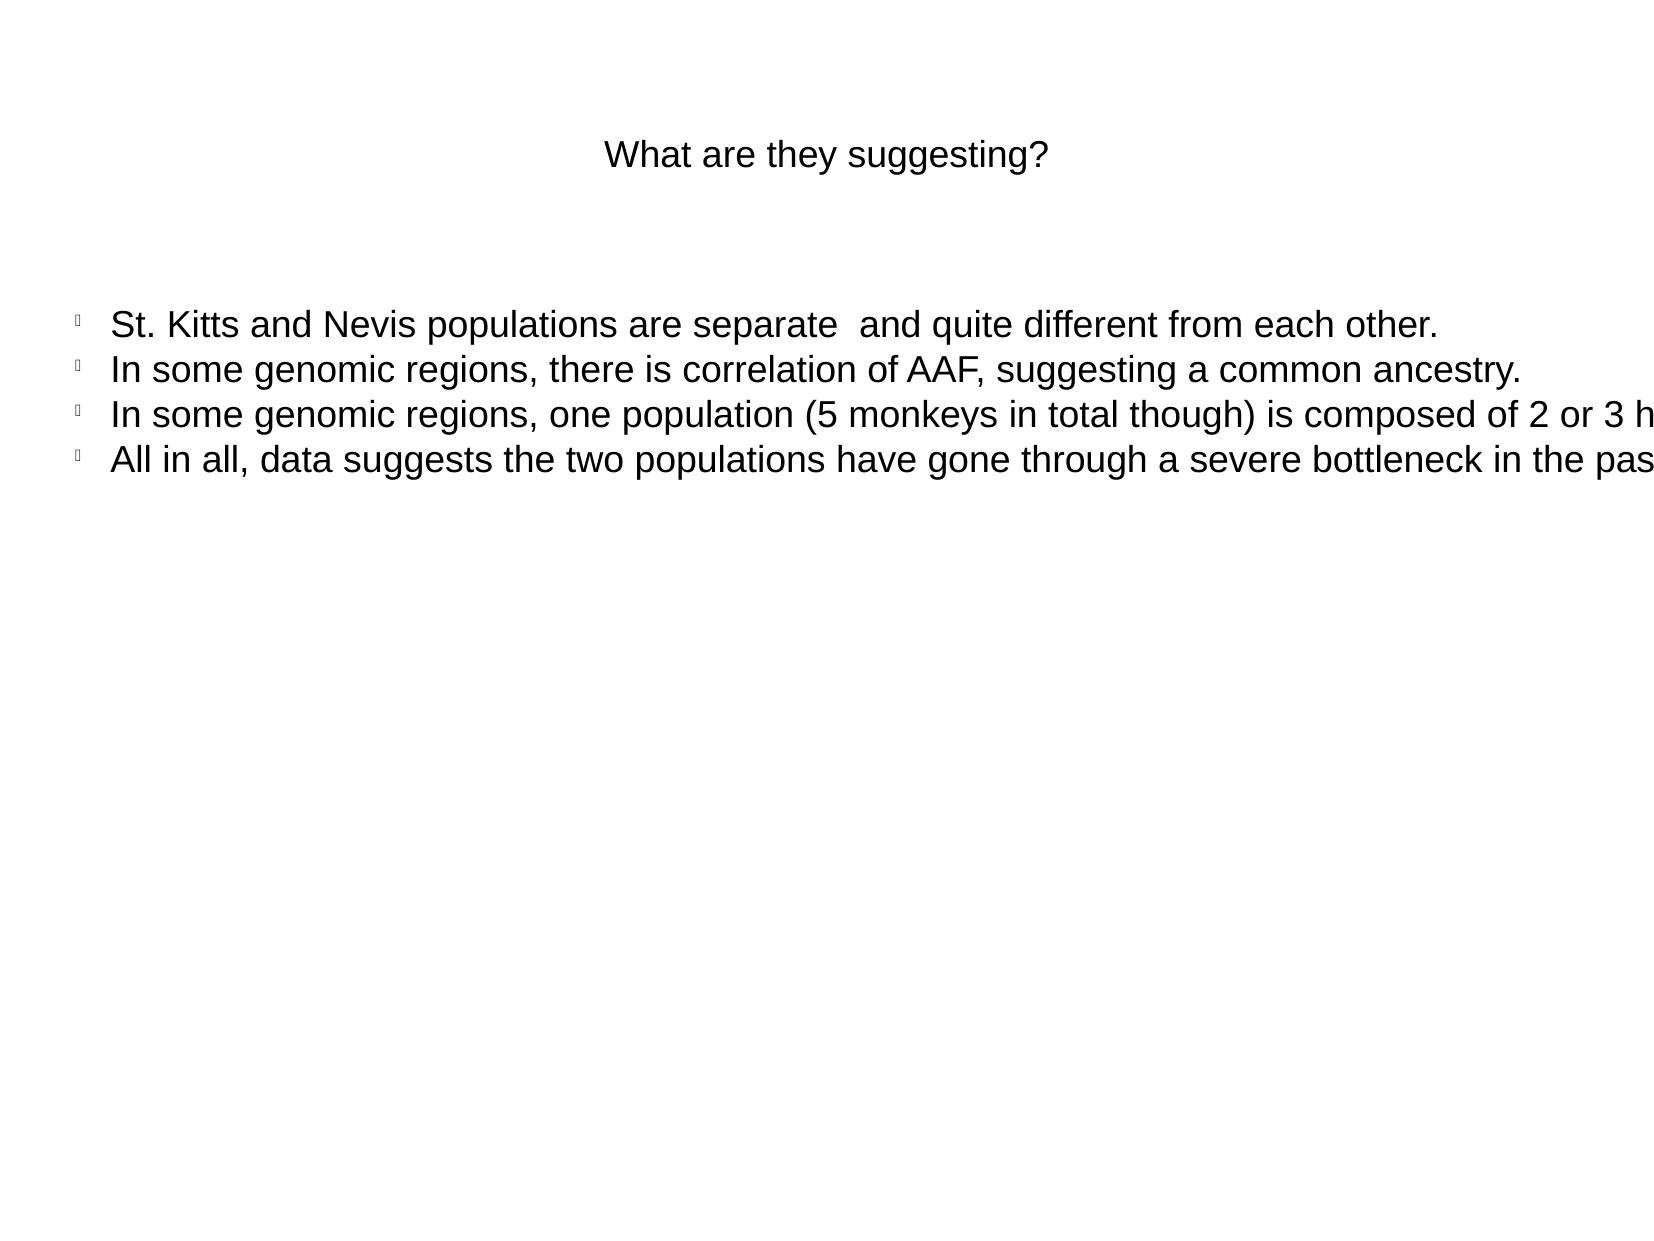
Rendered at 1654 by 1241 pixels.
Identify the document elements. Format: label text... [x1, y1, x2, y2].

text_box St. Kitts and Nevis populations are separate and quite different from each other. In some genomic regions, there is correlation of AAF, suggesting a common ancestry. In some genomic regions, one population (5 monkeys in total though) is composed of 2 or 3 haplotypes, esp. the contigs on chr X. All in all, data suggests the two populations have gone through a severe bottleneck in the past. [75, 299, 1564, 1119]
text_box What are they suggesting? [82, 56, 1571, 249]
